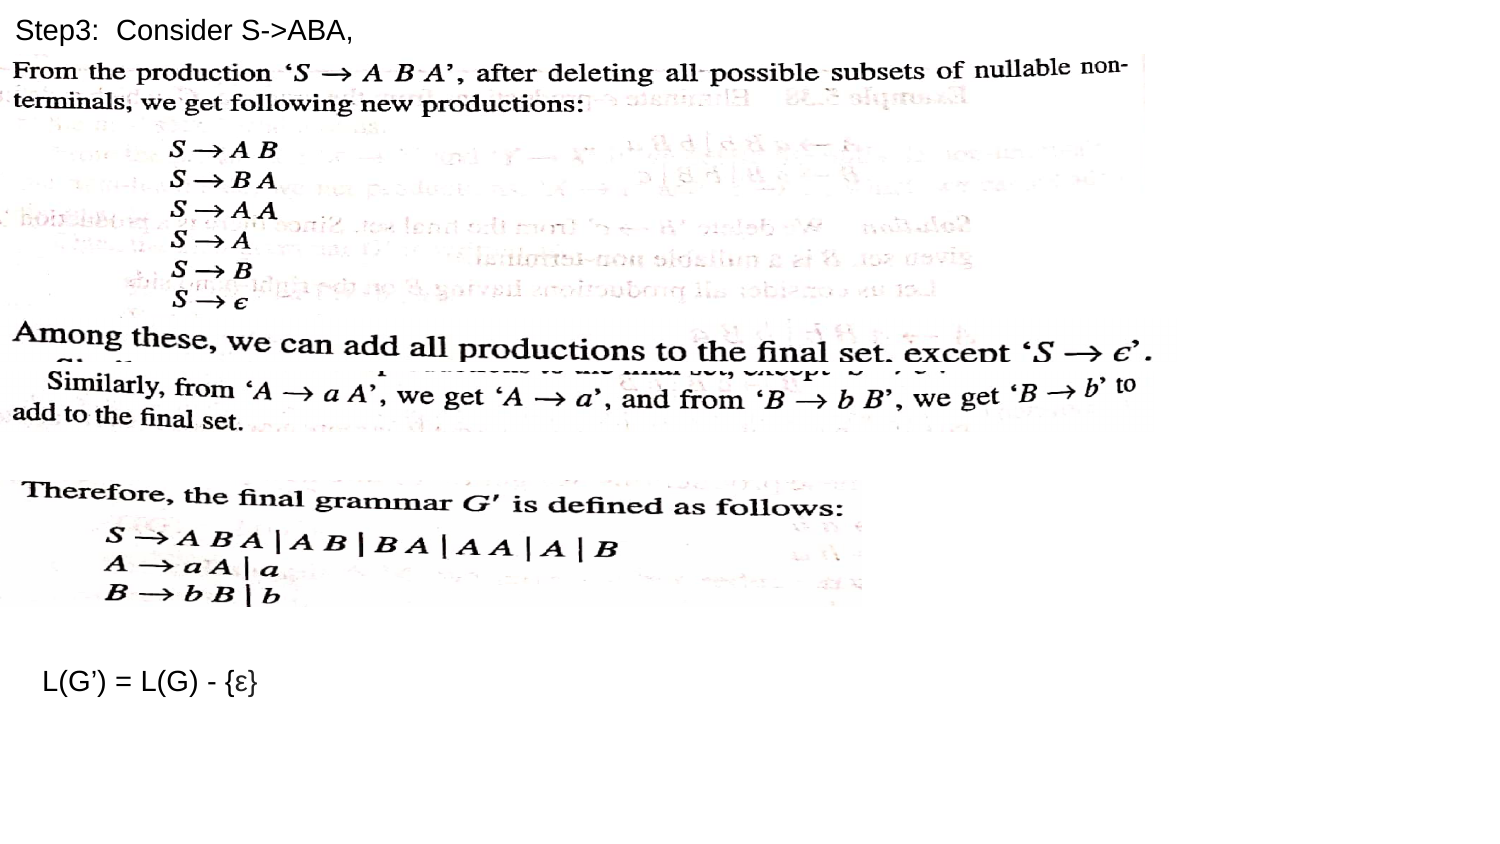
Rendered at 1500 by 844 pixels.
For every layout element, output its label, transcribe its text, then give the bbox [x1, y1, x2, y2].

picture [0, 54, 1177, 363]
picture [0, 371, 1154, 433]
text_box Step3: Consider S->ABA, [0, 3, 623, 52]
picture [0, 480, 862, 607]
text_box L(G’) = L(G) - {ε} [27, 654, 750, 705]
